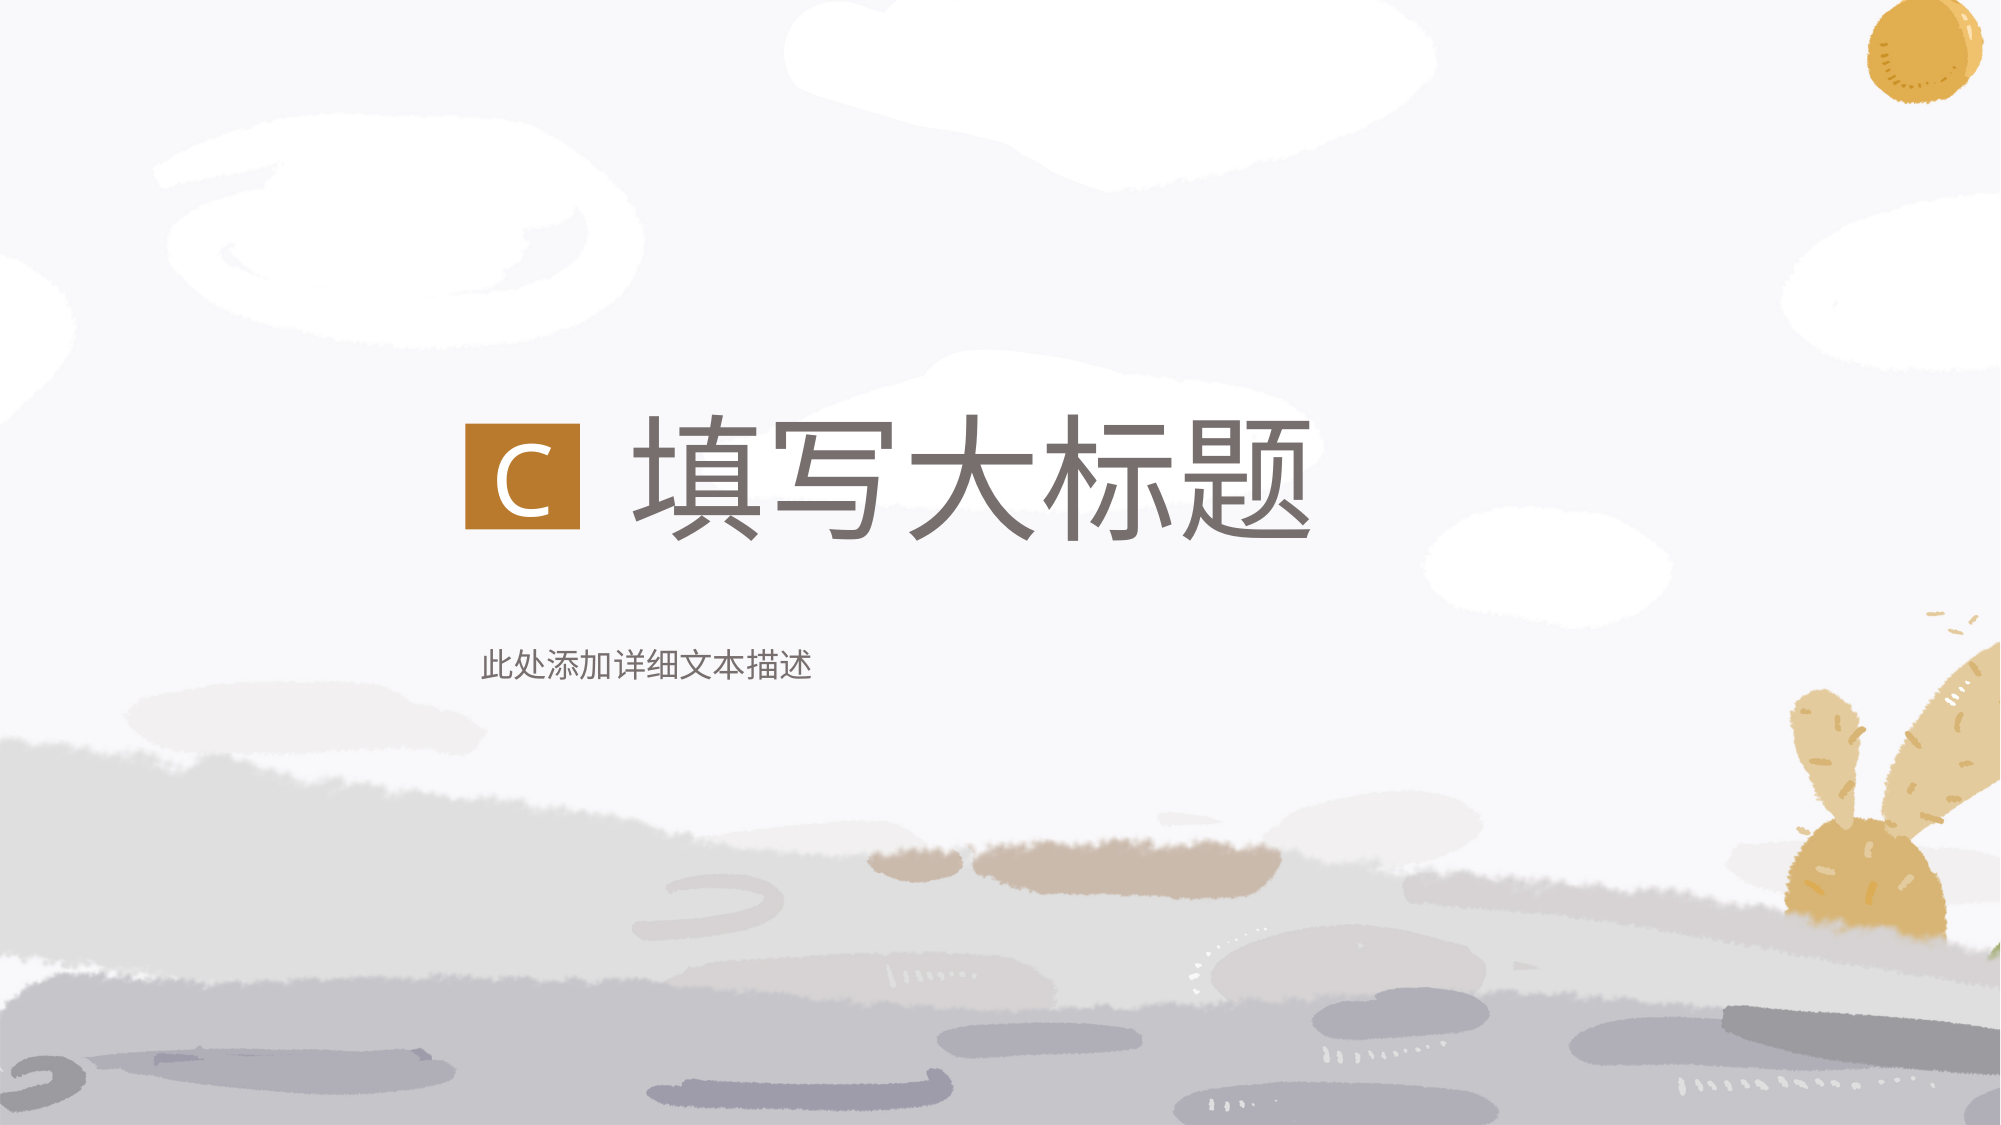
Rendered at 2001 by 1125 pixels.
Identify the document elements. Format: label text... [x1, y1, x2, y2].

text_box 此处添加详细文本描述 [465, 604, 1479, 692]
picture [0, 0, 2001, 1125]
text_box C [464, 423, 581, 531]
text_box 填写大标题 [613, 385, 1479, 566]
